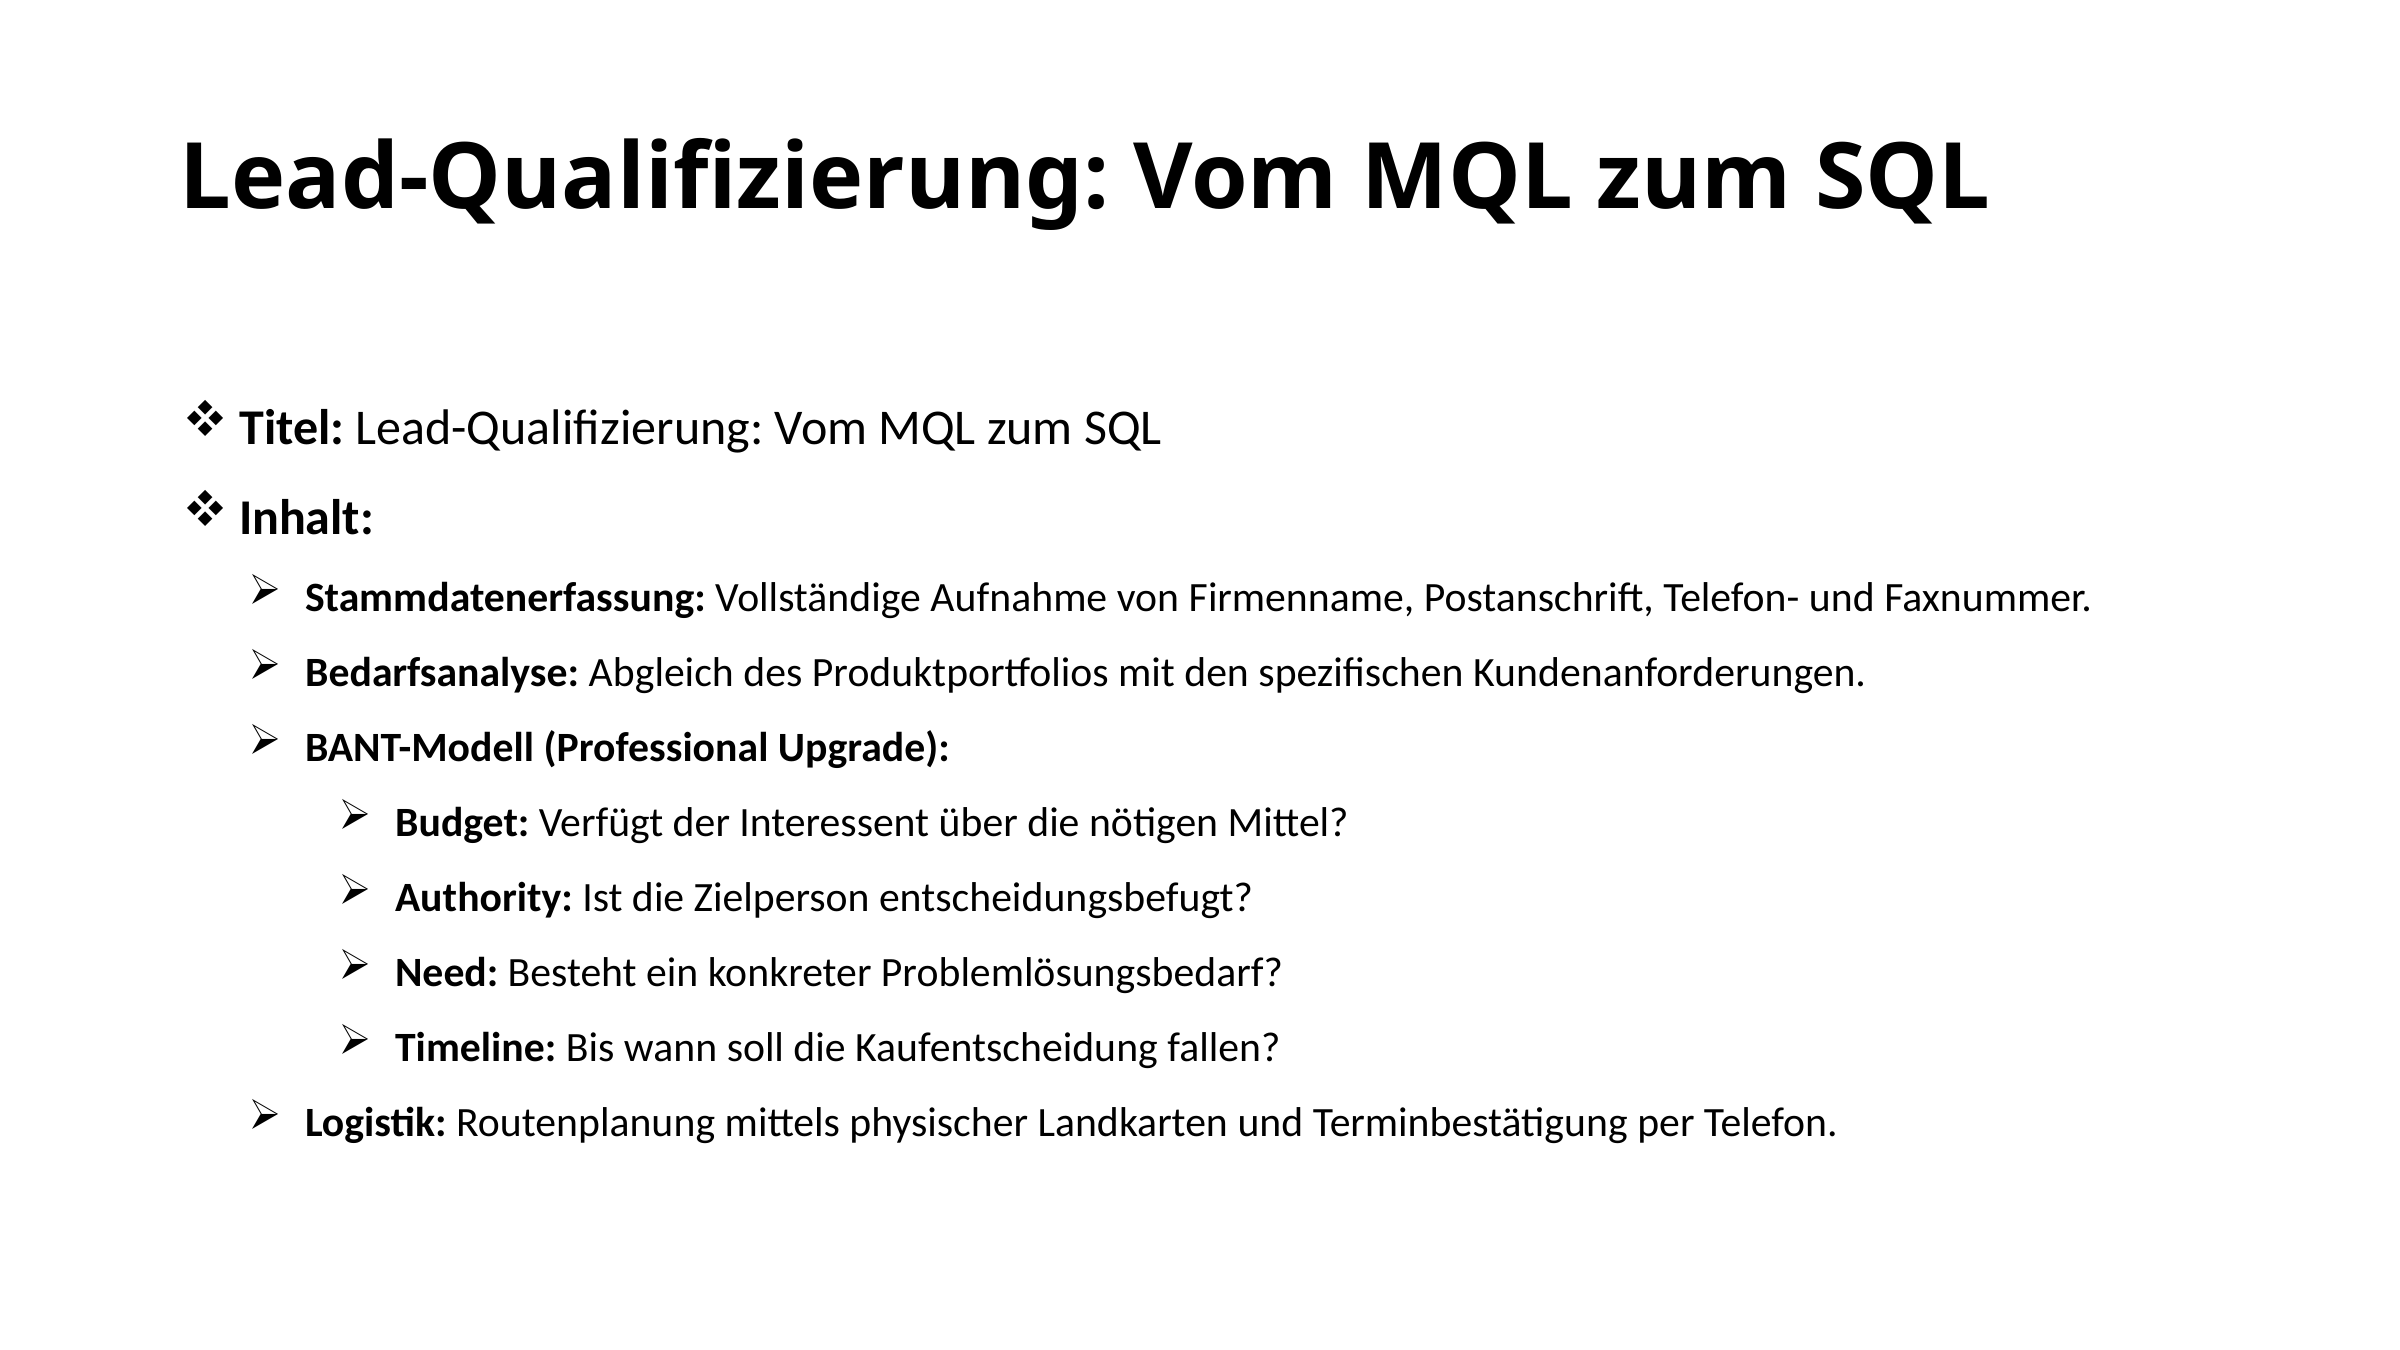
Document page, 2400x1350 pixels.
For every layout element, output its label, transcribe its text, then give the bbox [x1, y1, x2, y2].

list Titel: Lead-Qualifizierung: Vom MQL zum SQL Inhalt: Stammdatenerfassung: Vollständige Aufnahme von Firmenname, Postanschrift, Telefon- und Faxnummer. Bedarfsanalyse: Abgleich des Produktportfolios mit den spezifischen Kundenanforderungen. BANT-Modell (Professional Upgrade): Budget: Verfügt der Interessent über die nötigen Mittel? Authority: Ist die Zielperson entscheidungsbefugt? Need: Besteht ein konkreter Problemlösungsbedarf? Timeline: Bis wann soll die Kaufentscheidung fallen? Logistik: Routenplanung mittels physischer Landkarten und Terminbestätigung per Telefon. [165, 355, 2177, 1154]
title Lead-Qualifizierung: Vom MQL zum SQL [165, 71, 2235, 273]
